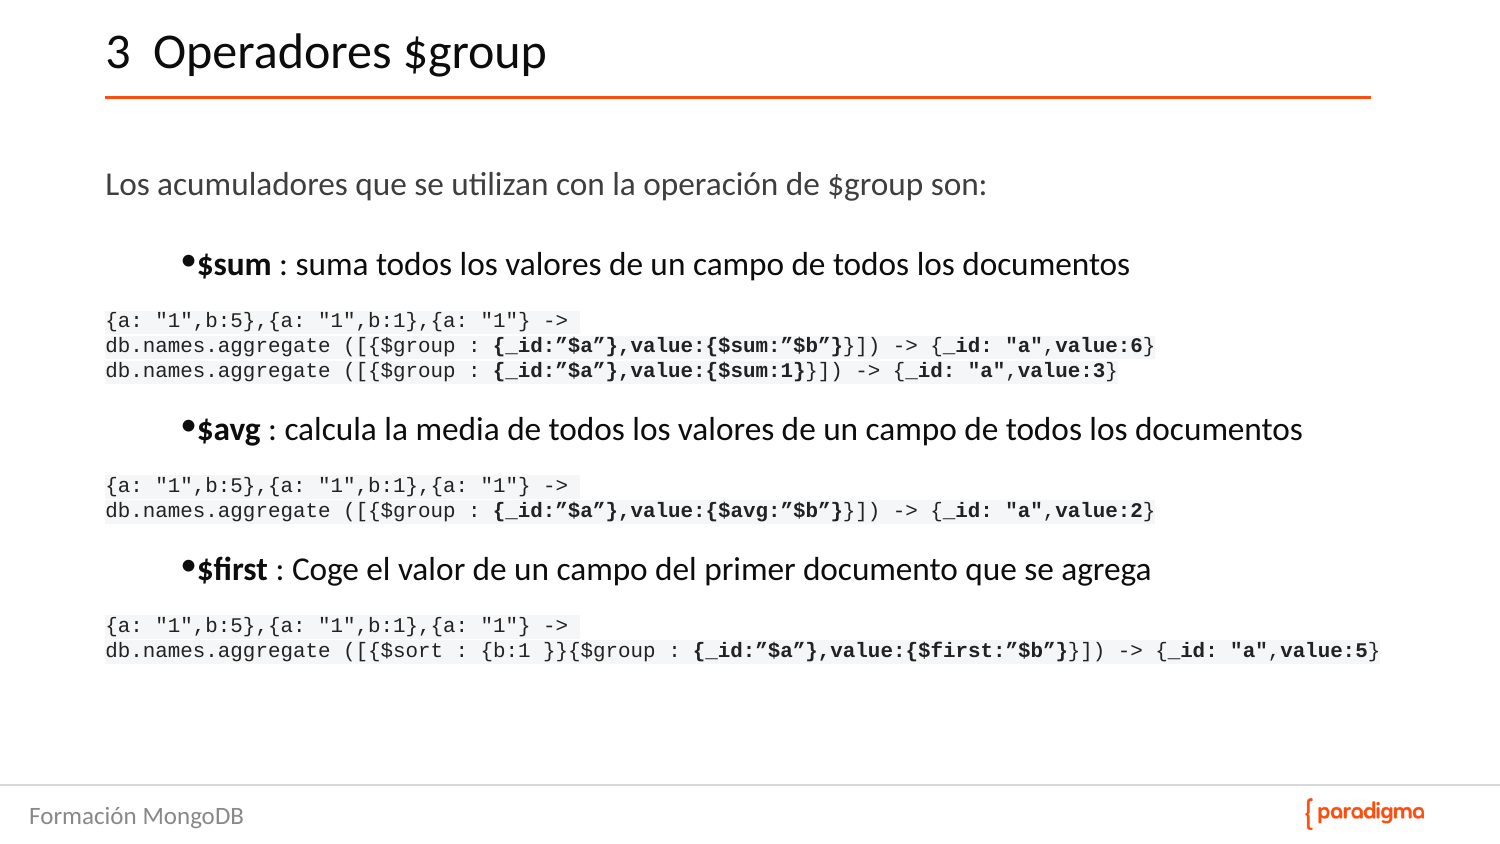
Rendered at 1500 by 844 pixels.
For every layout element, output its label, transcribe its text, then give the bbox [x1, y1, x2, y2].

text_box Formación MongoDB [0, 792, 1223, 844]
picture [1304, 798, 1424, 830]
text_box Los acumuladores que se utilizan con la operación de $group son: $sum : suma todos los valores de un campo de todos los documentos {a: "1",b:5},{a: "1",b:1},{a: "1"} -> db.names.aggregate ([{$group : {_id:”$a”},value:{$sum:”$b”}}]) -> {_id: "a",value:6} db.names.aggregate ([{$group : {_id:”$a”},value:{$sum:1}}]) -> {_id: "a",value:3} $avg : calcula la media de todos los valores de un campo de todos los documentos {a: "1",b:5},{a: "1",b:1},{a: "1"} -> db.names.aggregate ([{$group : {_id:”$a”},value:{$avg:”$b”}}]) -> {_id: "a",value:2} $first : Coge el valor de un campo del primer documento que se agrega {a: "1",b:5},{a: "1",b:1},{a: "1"} -> db.names.aggregate ([{$sort : {b:1 }}{$group : {_id:”$a”},value:{$first:”$b”}}]) -> {_id: "a",value:5} [105, 154, 1395, 738]
text_box 3 Operadores $group [105, 0, 1395, 98]
